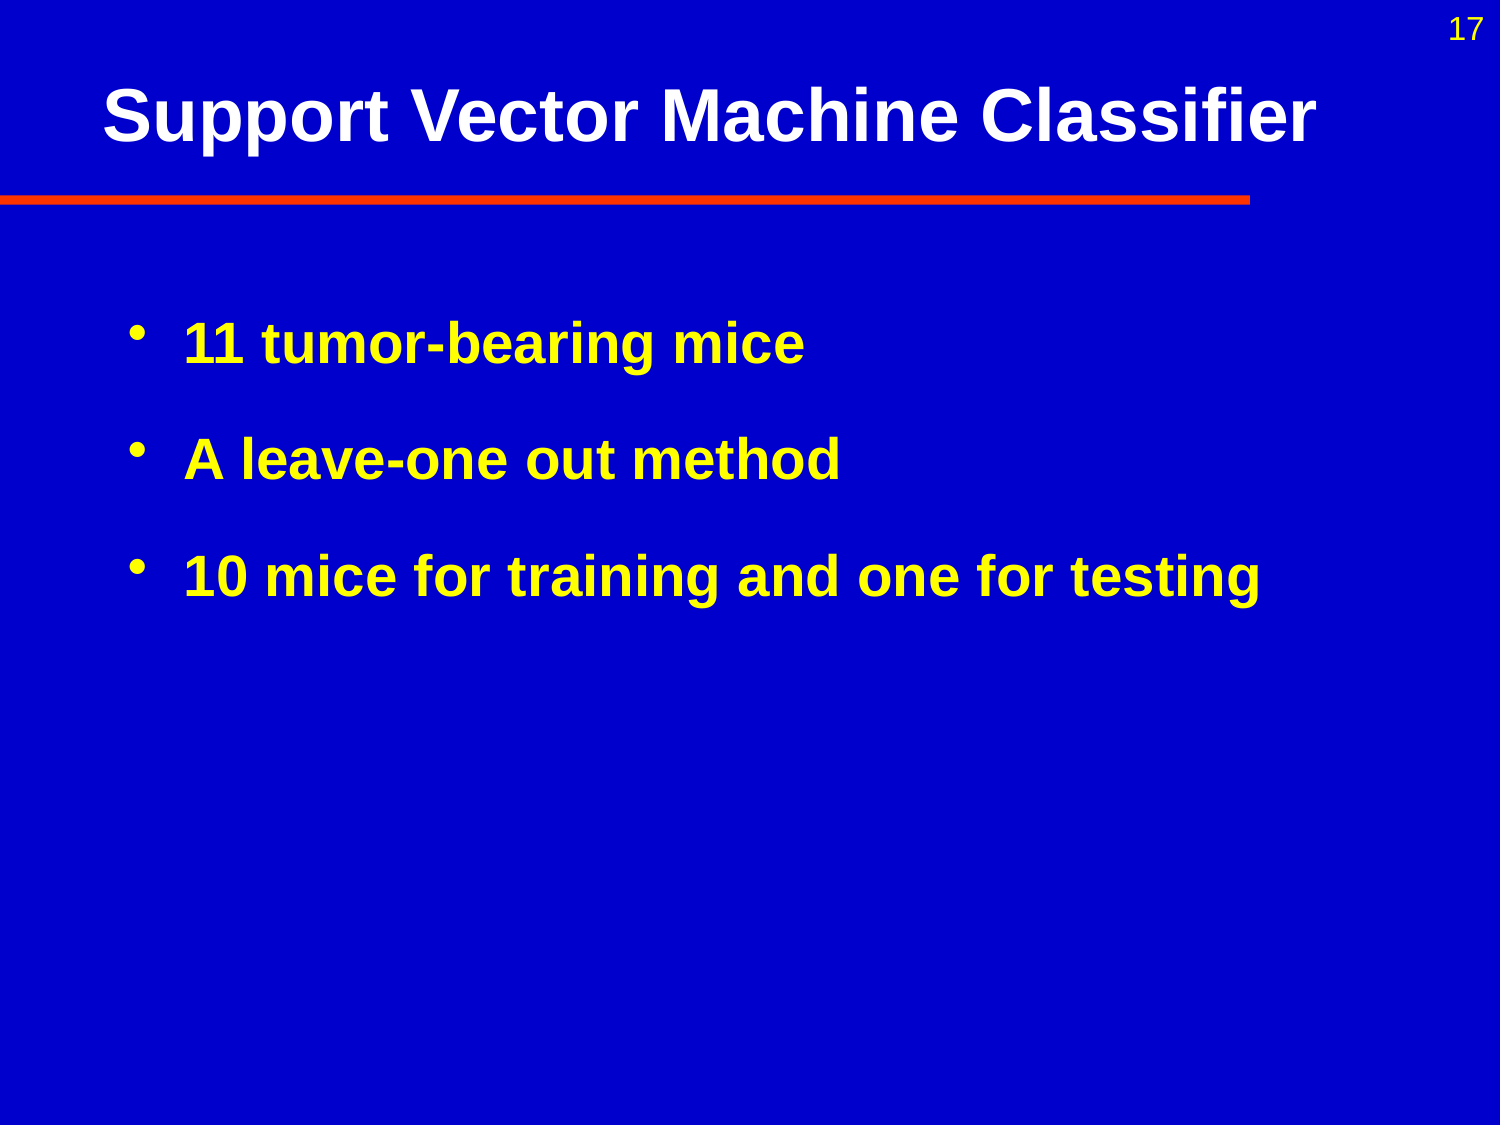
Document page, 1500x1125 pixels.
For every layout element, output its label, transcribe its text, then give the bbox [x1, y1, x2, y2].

list 11 tumor-bearing mice A leave-one out method 10 mice for training and one for testing [112, 262, 1463, 532]
slide_number 17 [1187, 0, 1500, 76]
title Support Vector Machine Classifier [87, 42, 1363, 181]
